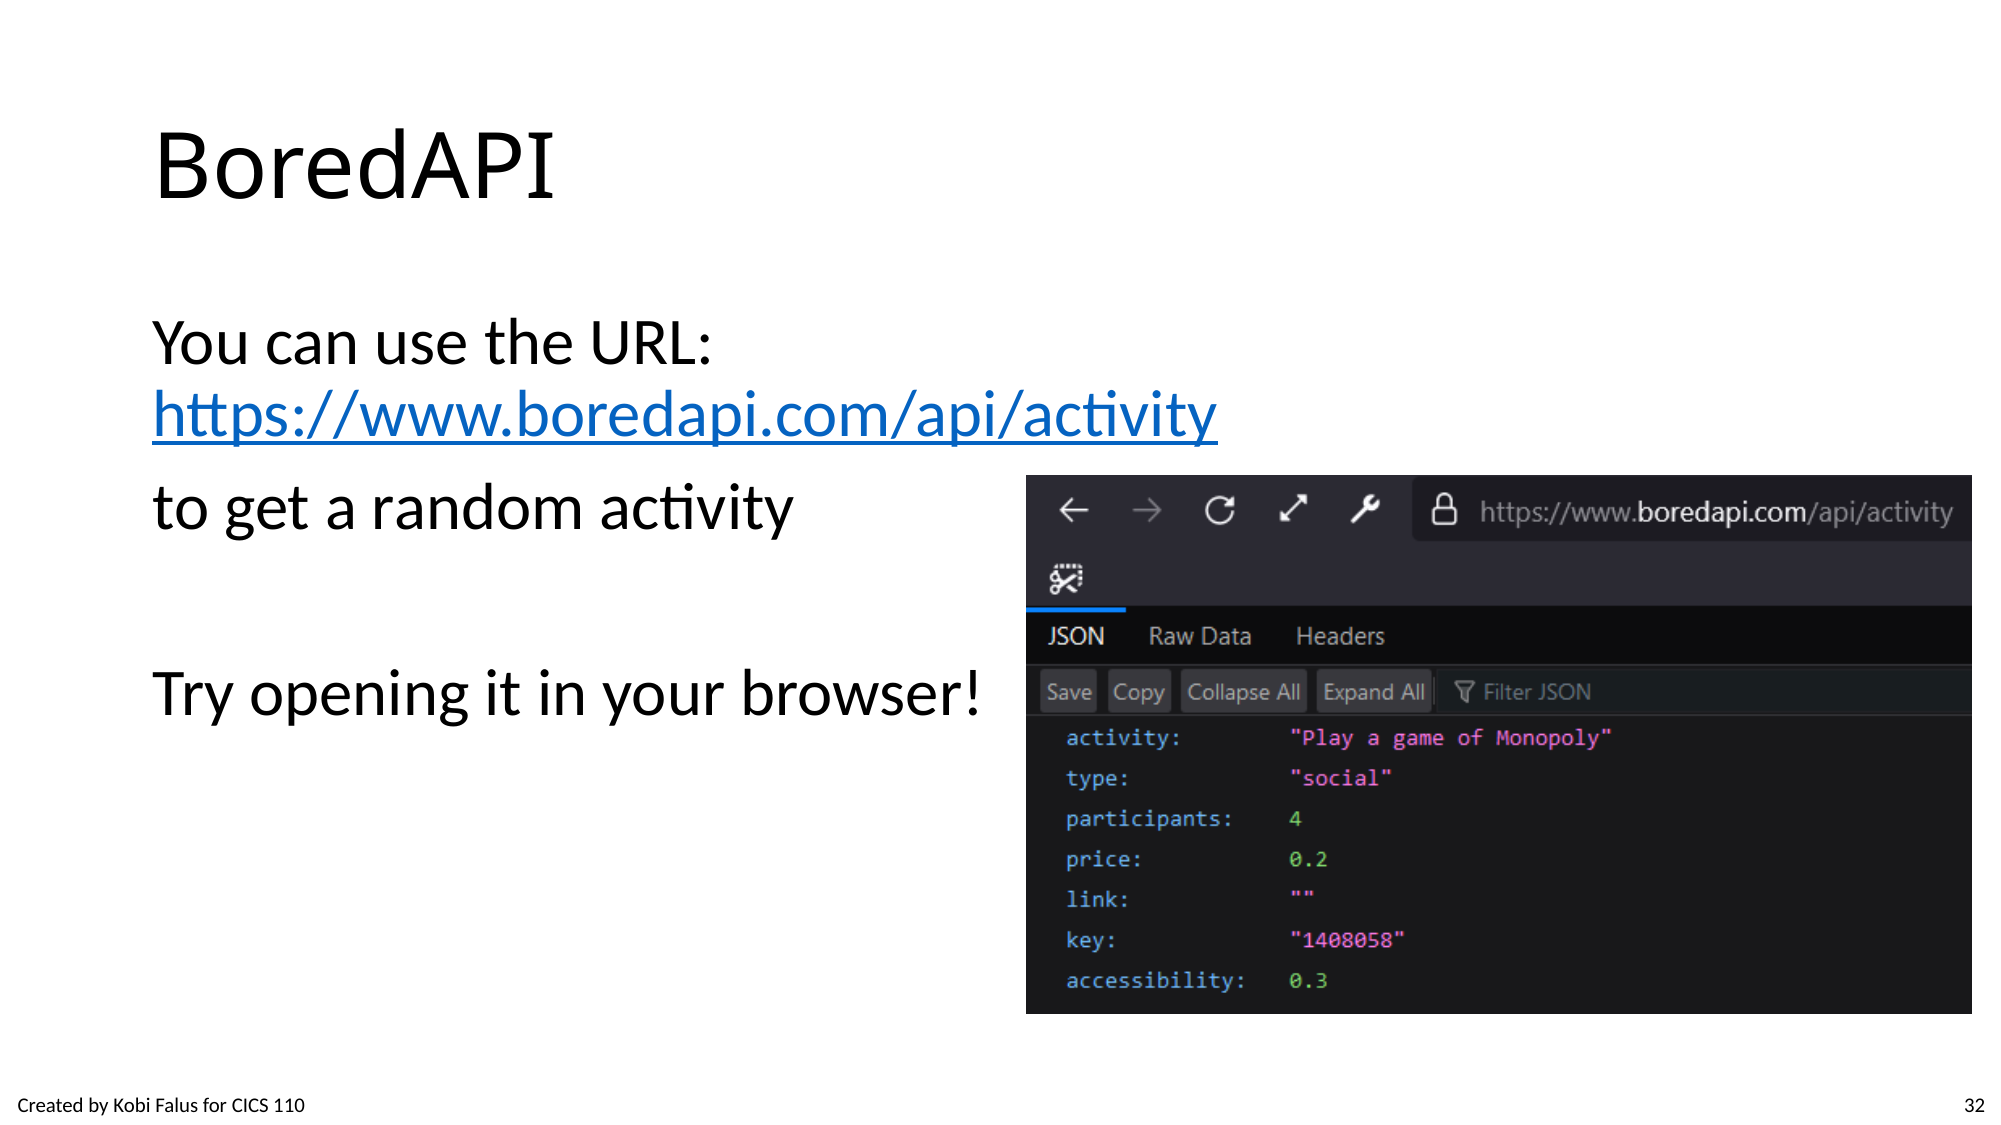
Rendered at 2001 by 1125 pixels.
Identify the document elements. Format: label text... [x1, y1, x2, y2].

picture [1026, 475, 1972, 1014]
list You can use the URL: https://www.boredapi.com/api/activity to get a random activity Try opening it in your browser! [137, 299, 1759, 1014]
title BoredAPI [137, 59, 1863, 278]
